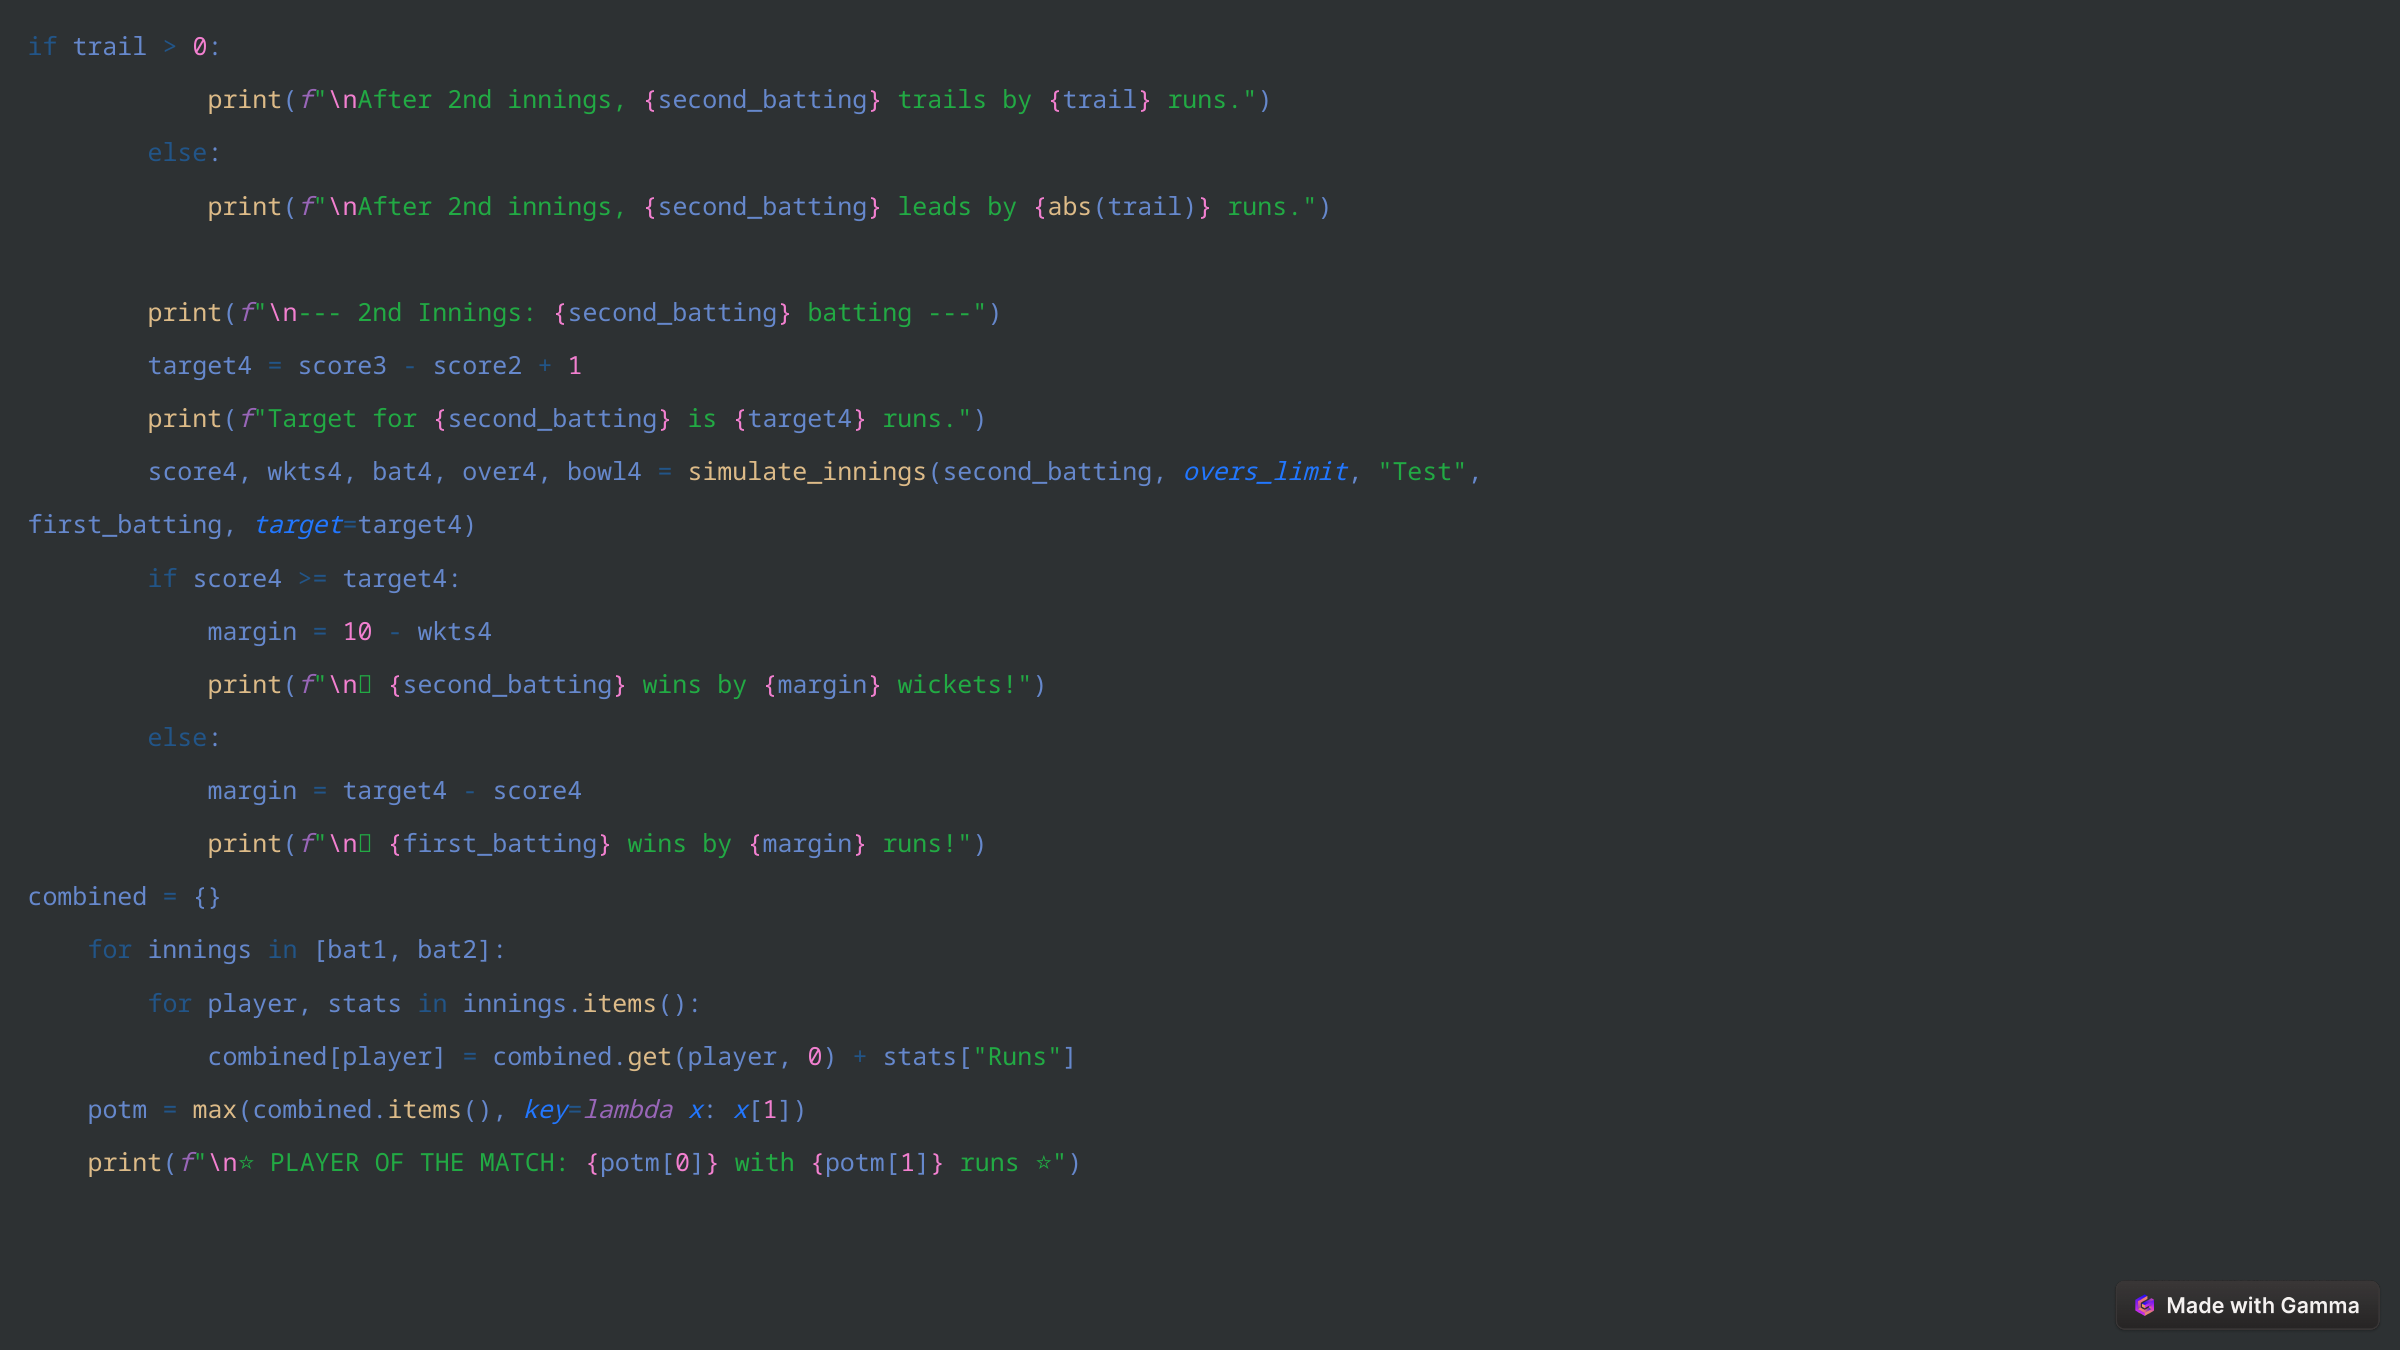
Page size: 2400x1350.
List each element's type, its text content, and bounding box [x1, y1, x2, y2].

text_box if trail > 0: print(f"\nAfter 2nd innings, {second_batting} trails by {trail} runs.") else: print(f"\nAfter 2nd innings, {second_batting} leads by {abs(trail)} runs.") print(f"\n--- 2nd Innings: {second_batting} batting ---") target4 = score3 - score2 + 1 print(f"Target for {second_batting} is {target4} runs.") score4, wkts4, bat4, over4, bowl4 = simulate_innings(second_batting, overs_limit, "Test", first_batting, target=target4) if score4 >= target4: margin = 10 - wkts4 print(f"\n🎉 {second_batting} wins by {margin} wickets!") else: margin = target4 - score4 print(f"\n🎉 {first_batting} wins by {margin} runs!") combined = {} for innings in [bat1, bat2]: for player, stats in innings.items(): combined[player] = combined.get(player, 0) + stats["Runs"] potm = max(combined.items(), key=lambda x: x[1]) print(f"\n⭐ PLAYER OF THE MATCH: {potm[0]} with {potm[1]} runs ⭐") [12, 0, 1687, 1291]
picture [2106, 1271, 2389, 1339]
